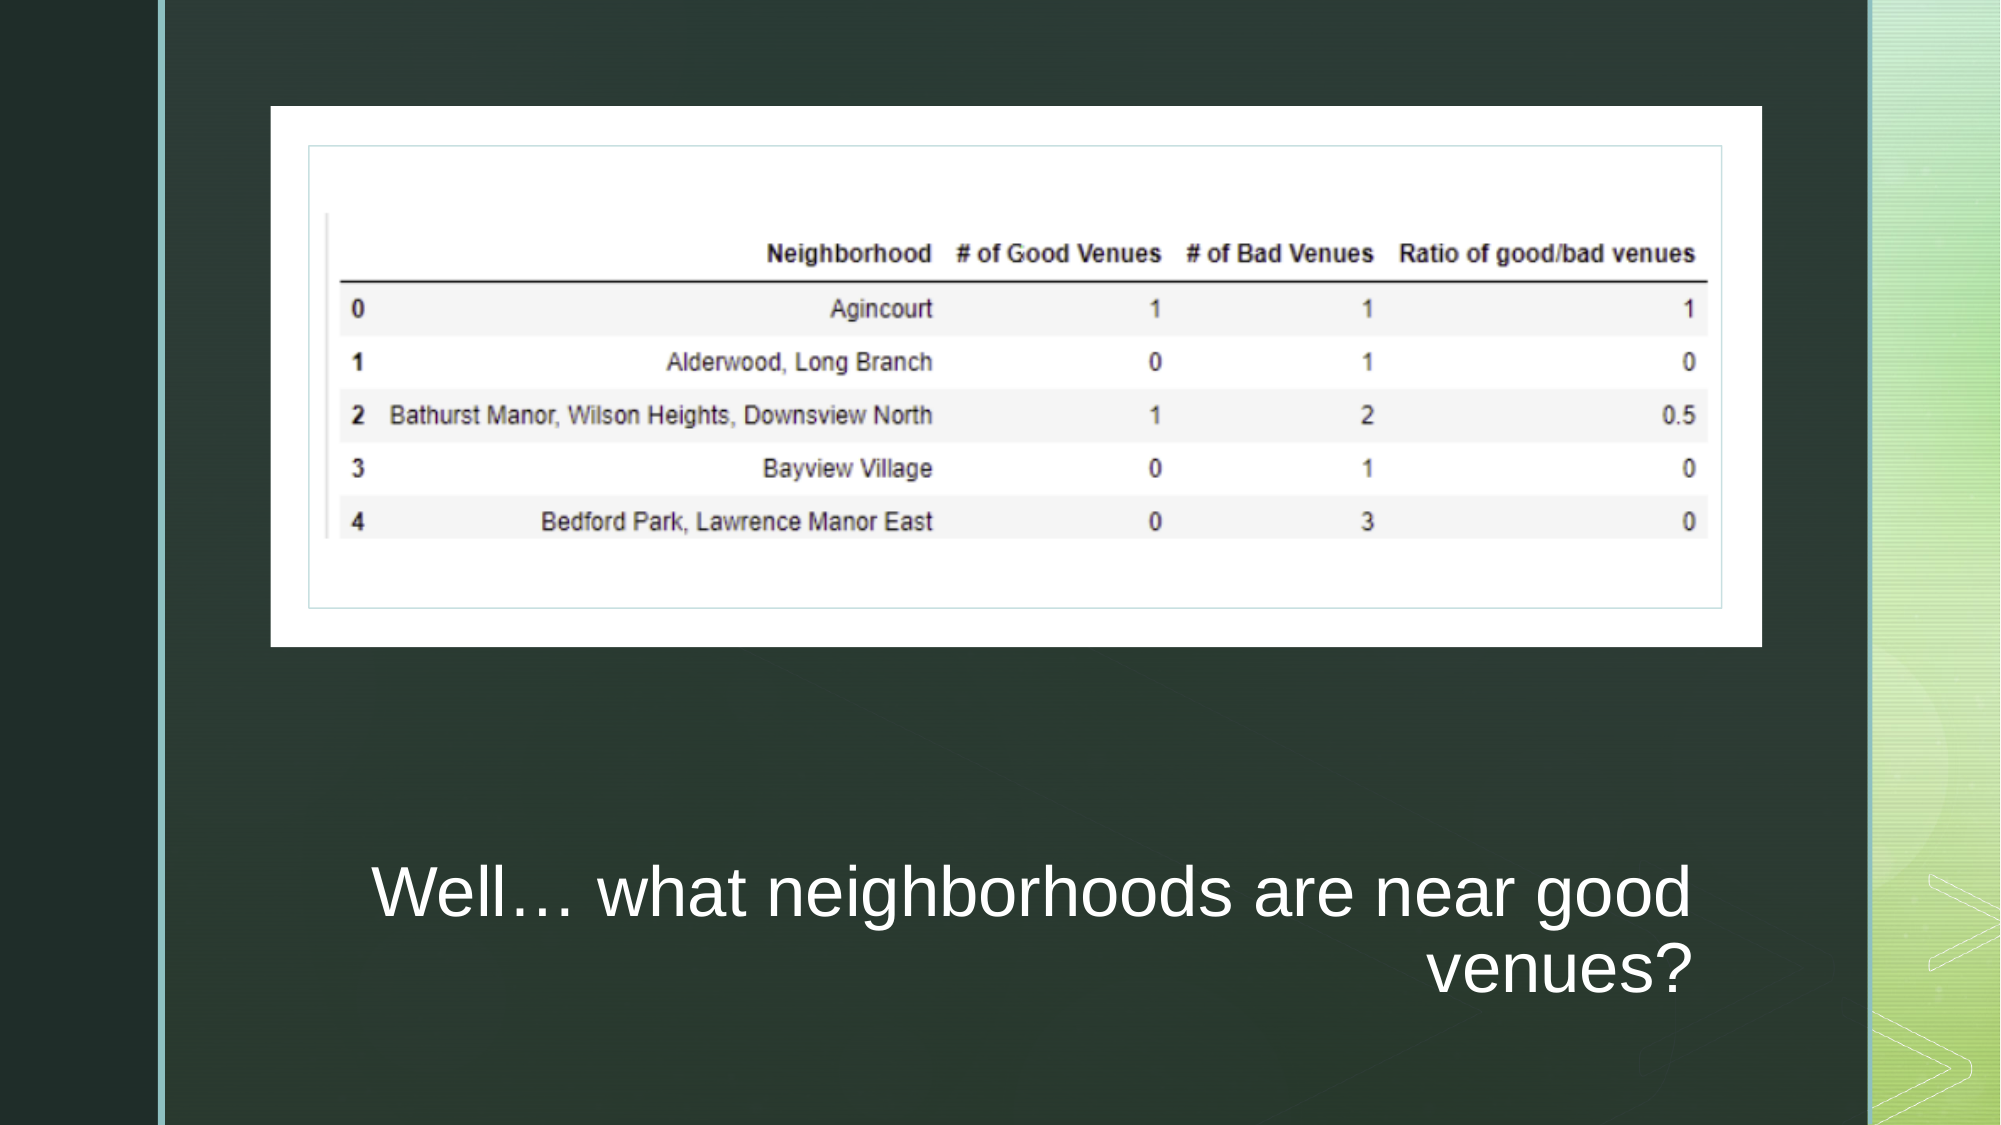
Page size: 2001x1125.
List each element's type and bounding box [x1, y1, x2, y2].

picture [0, 0, 2001, 1125]
list [321, 209, 1710, 544]
